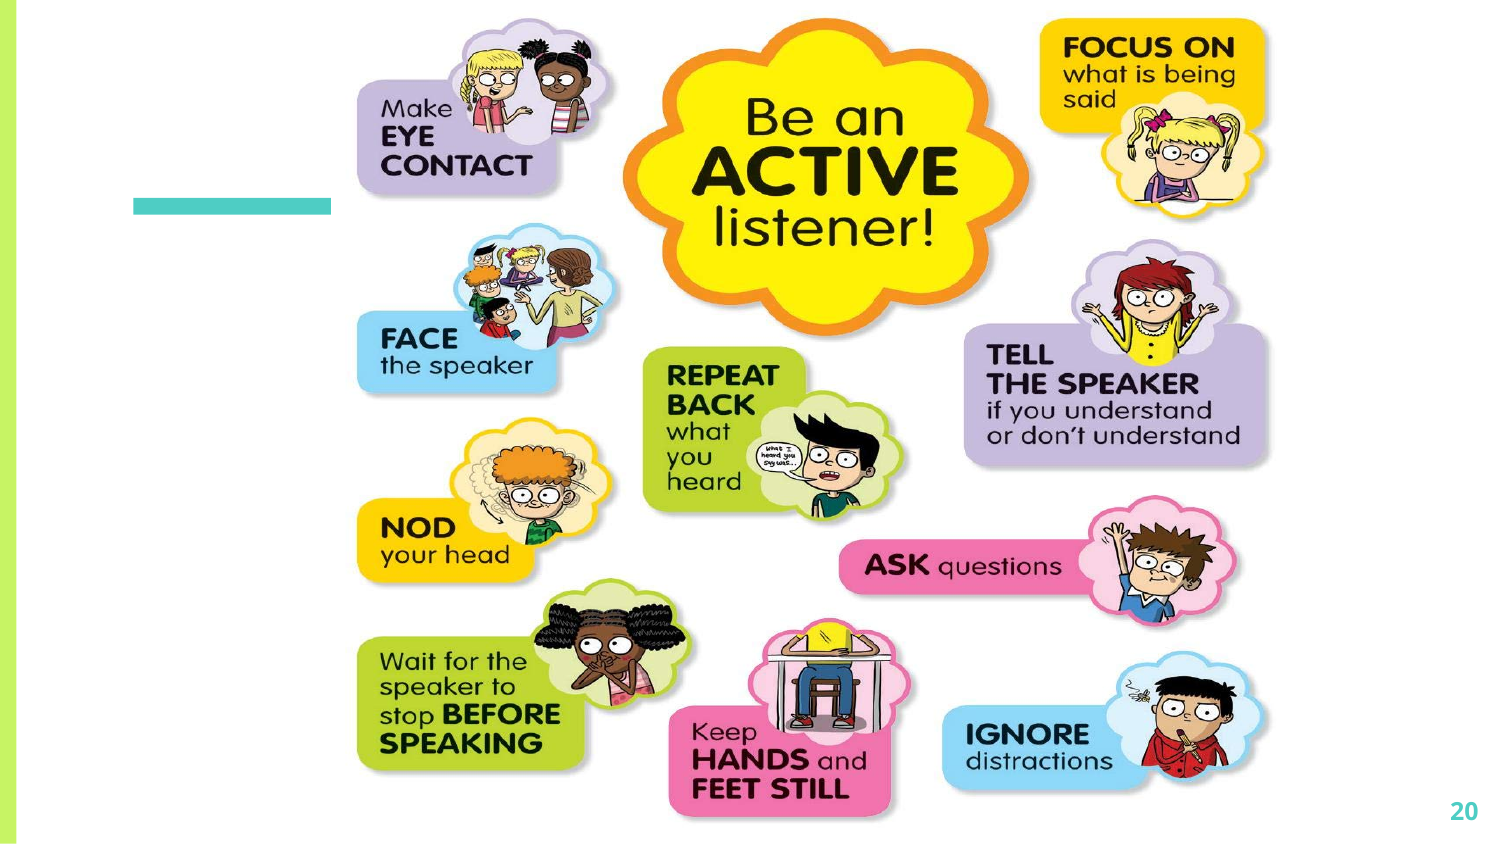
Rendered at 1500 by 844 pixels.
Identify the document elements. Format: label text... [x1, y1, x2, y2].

picture [330, 0, 1291, 844]
slide_number 20 [1403, 780, 1494, 832]
